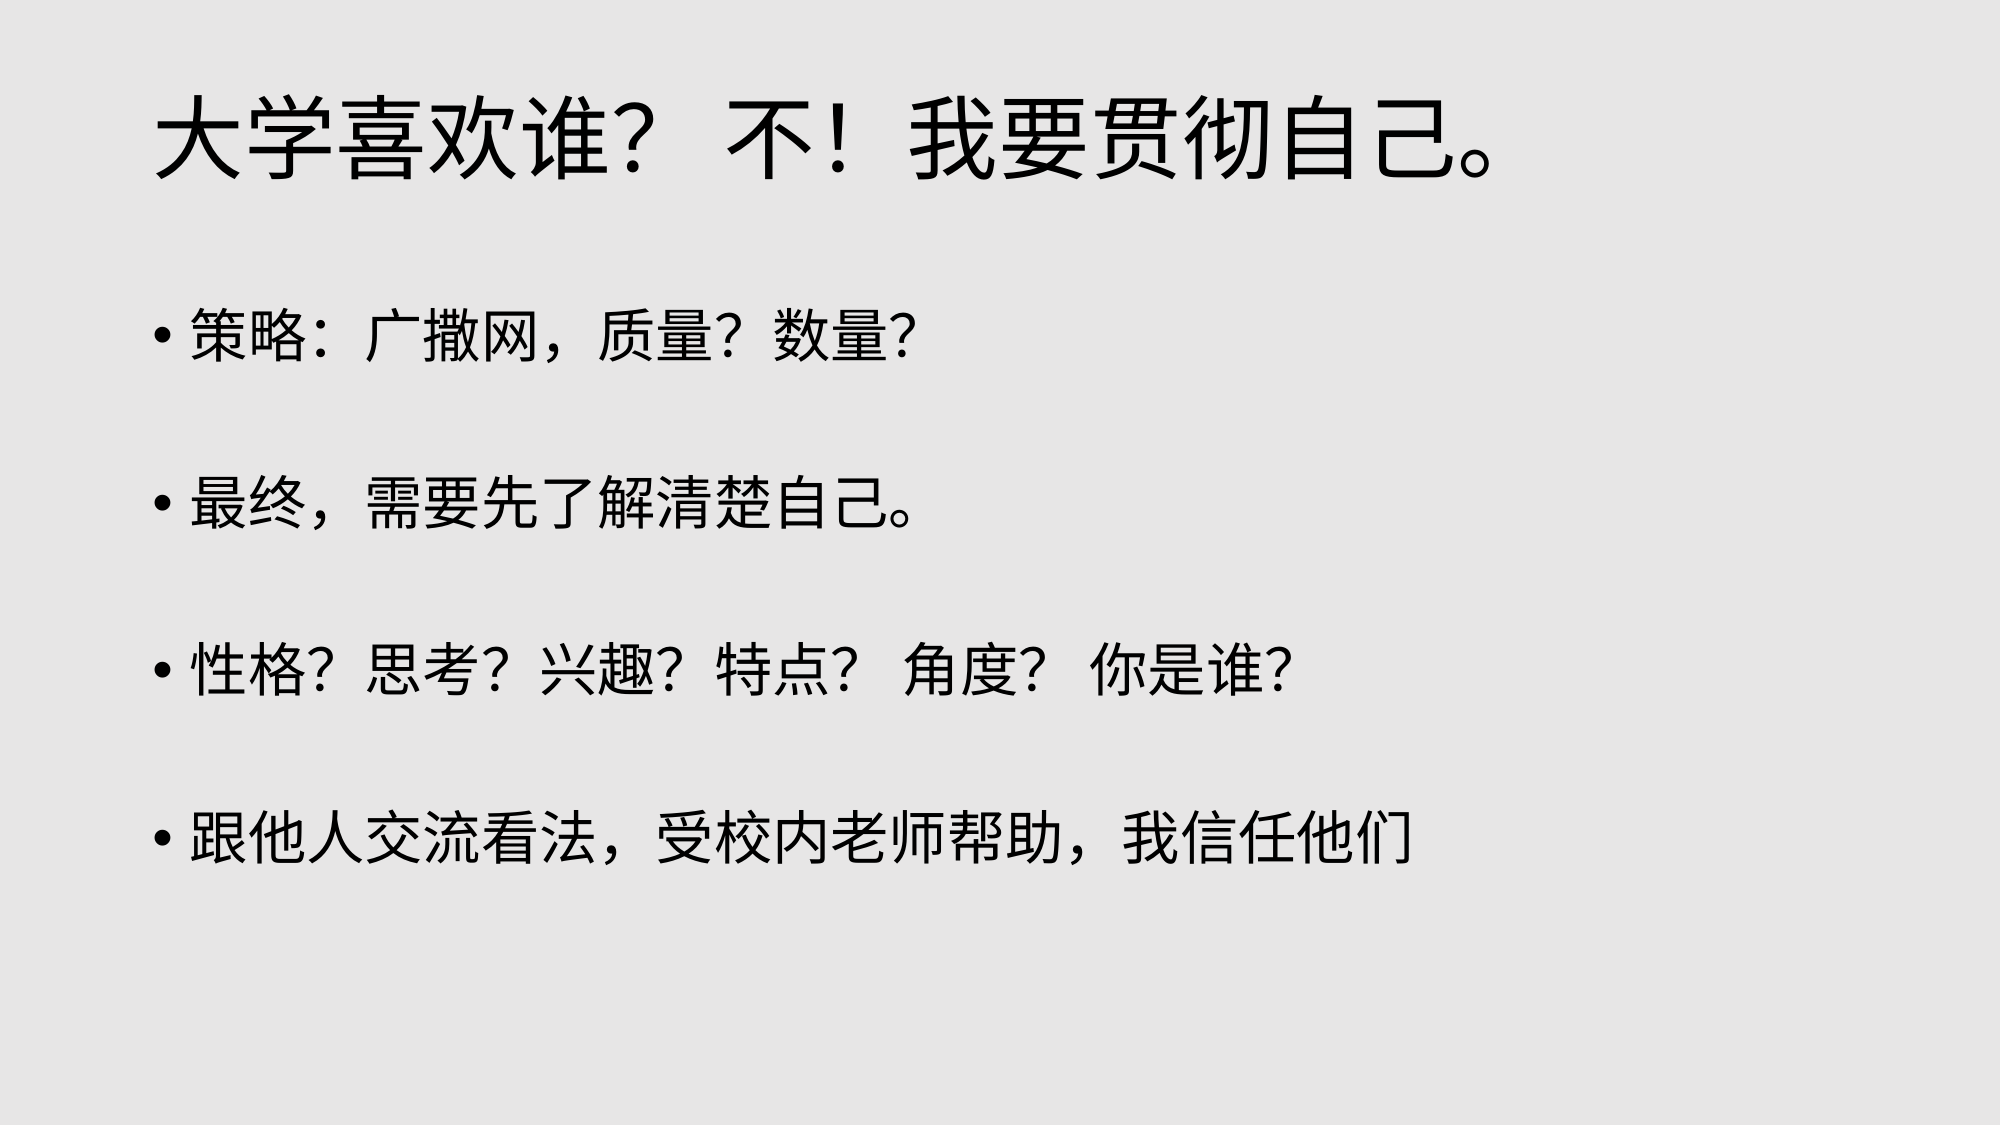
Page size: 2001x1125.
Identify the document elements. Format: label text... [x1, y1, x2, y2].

list 策略：广撒网，质量？数量？ 最终，需要先了解清楚自己。 性格？思考？兴趣？特点？ 角度？ 你是谁？ 跟他人交流看法，受校内老师帮助，我信任他们 [137, 299, 1863, 1014]
title 大学喜欢谁？ 不！我要贯彻自己。 [137, 34, 1863, 252]
